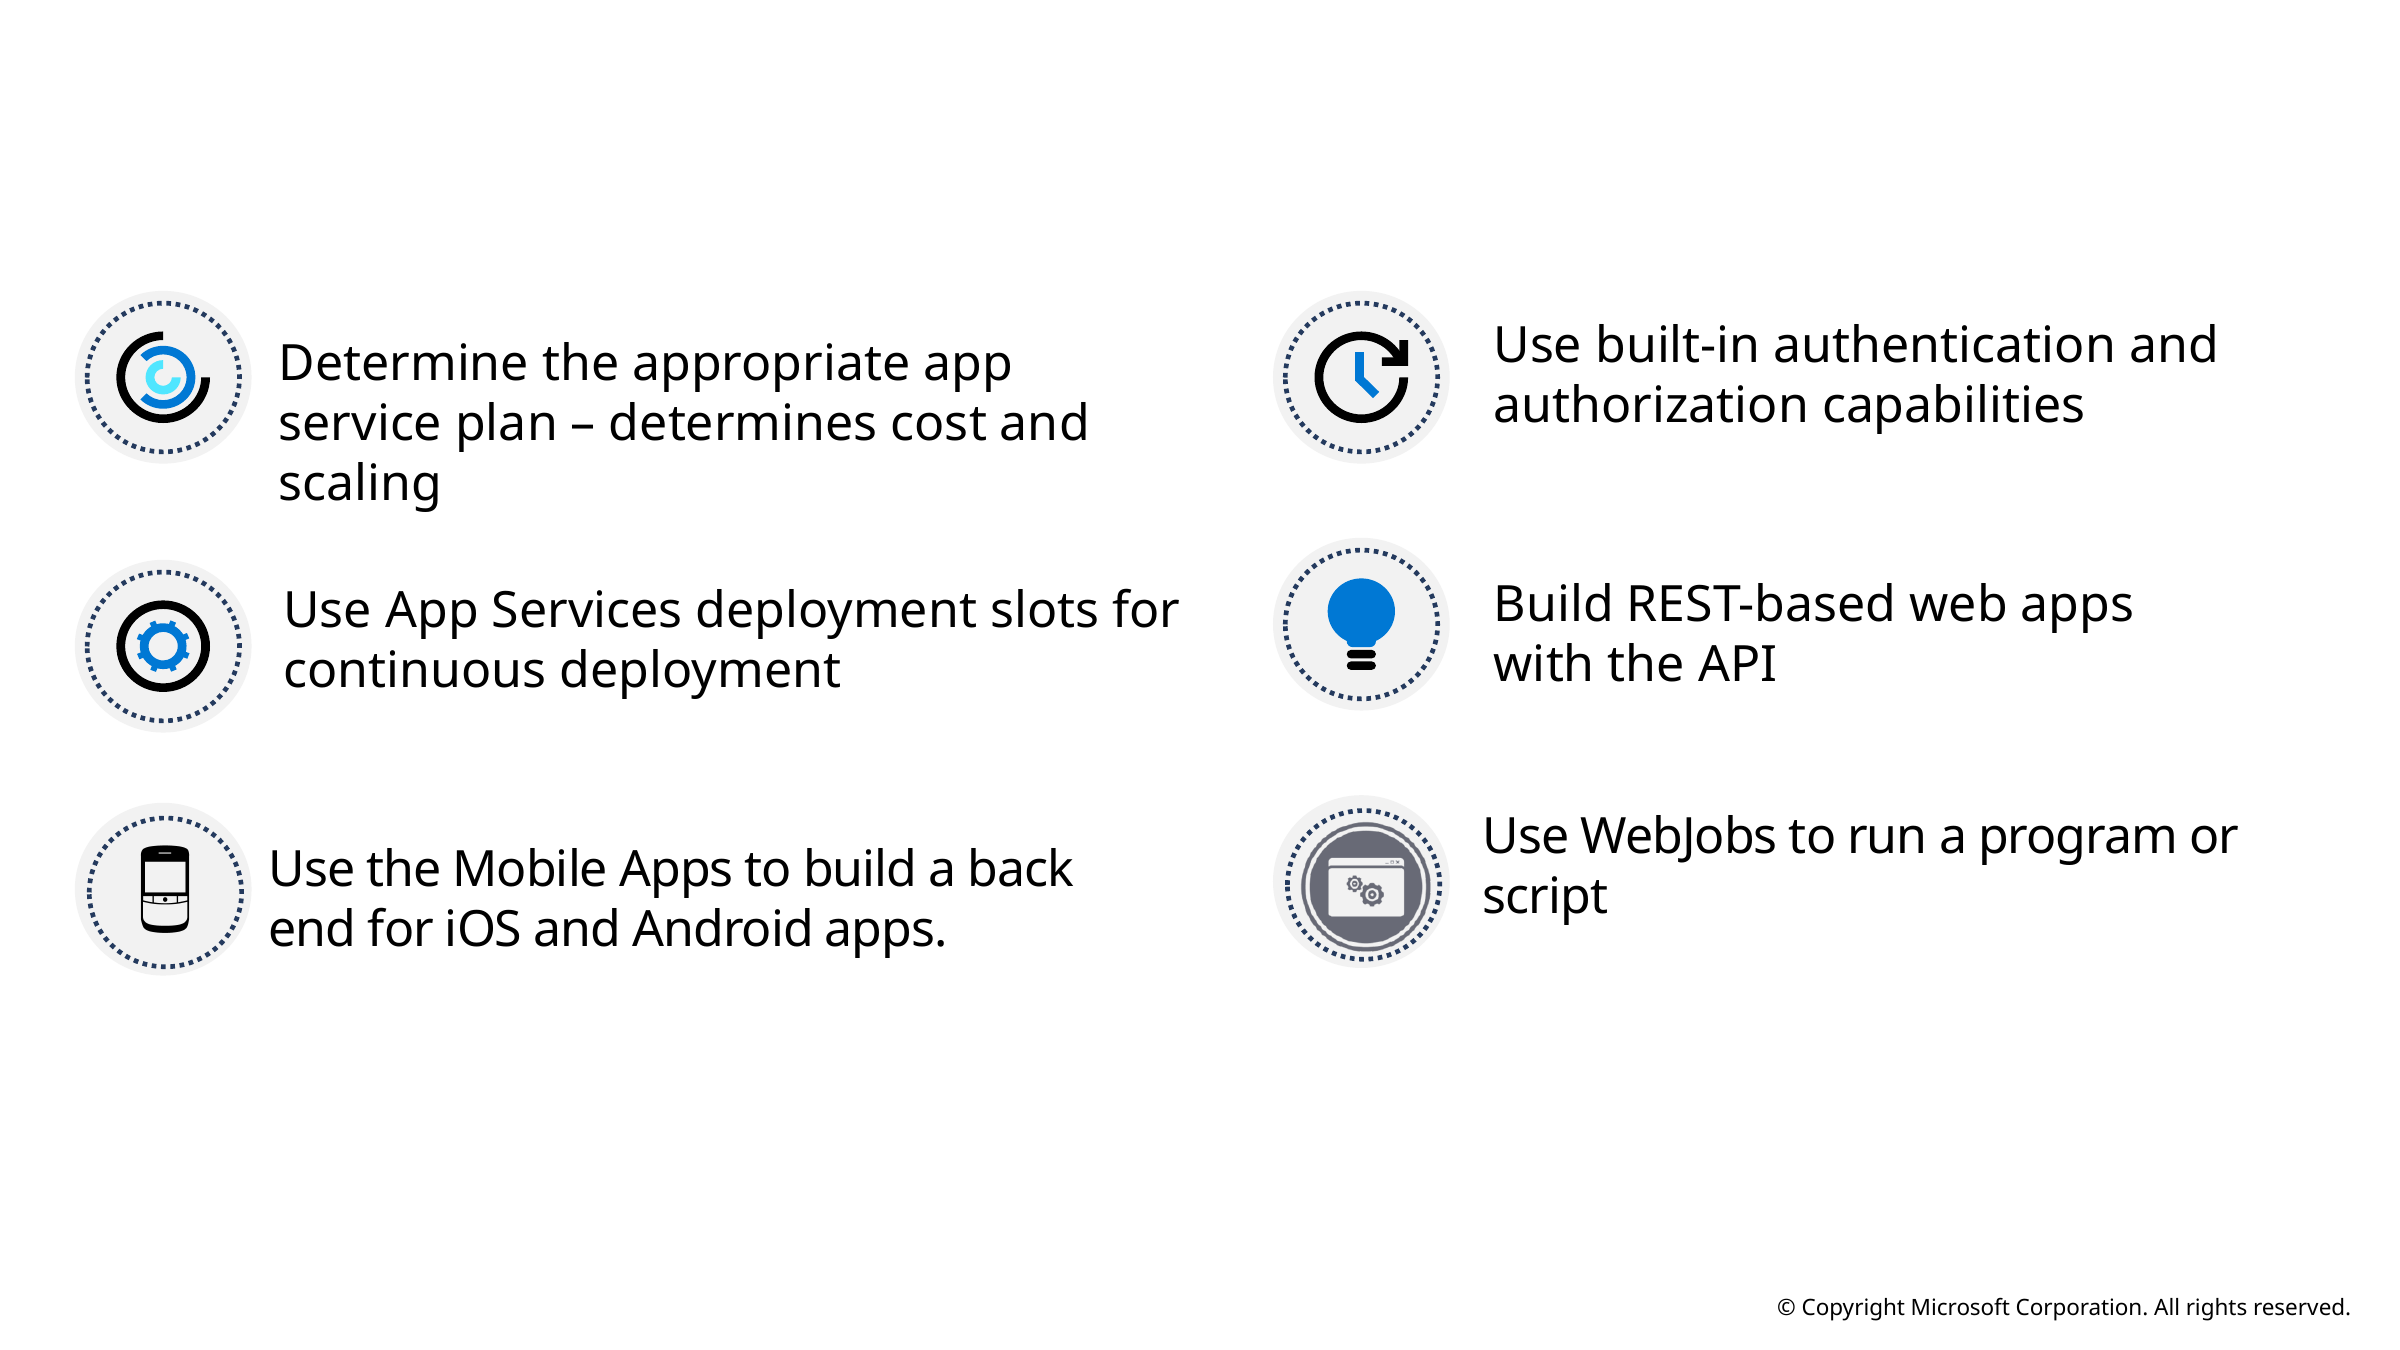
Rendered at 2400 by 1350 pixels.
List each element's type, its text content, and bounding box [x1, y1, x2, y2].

text_box Use the Mobile Apps to build a back end for iOS and Android apps. [268, 818, 1112, 974]
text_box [74, 290, 252, 976]
text_box Use WebJobs to run a program or script [1482, 785, 2304, 942]
text_box Determine the appropriate app service plan – determines cost and scaling [263, 322, 1199, 593]
text_box Use built-in authentication and authorization capabilities [1478, 305, 2400, 441]
text_box Use App Services deployment slots for continuous deployment [268, 570, 1204, 781]
text_box Build REST-based web apps with the API [1478, 564, 2225, 699]
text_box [1272, 290, 1450, 969]
